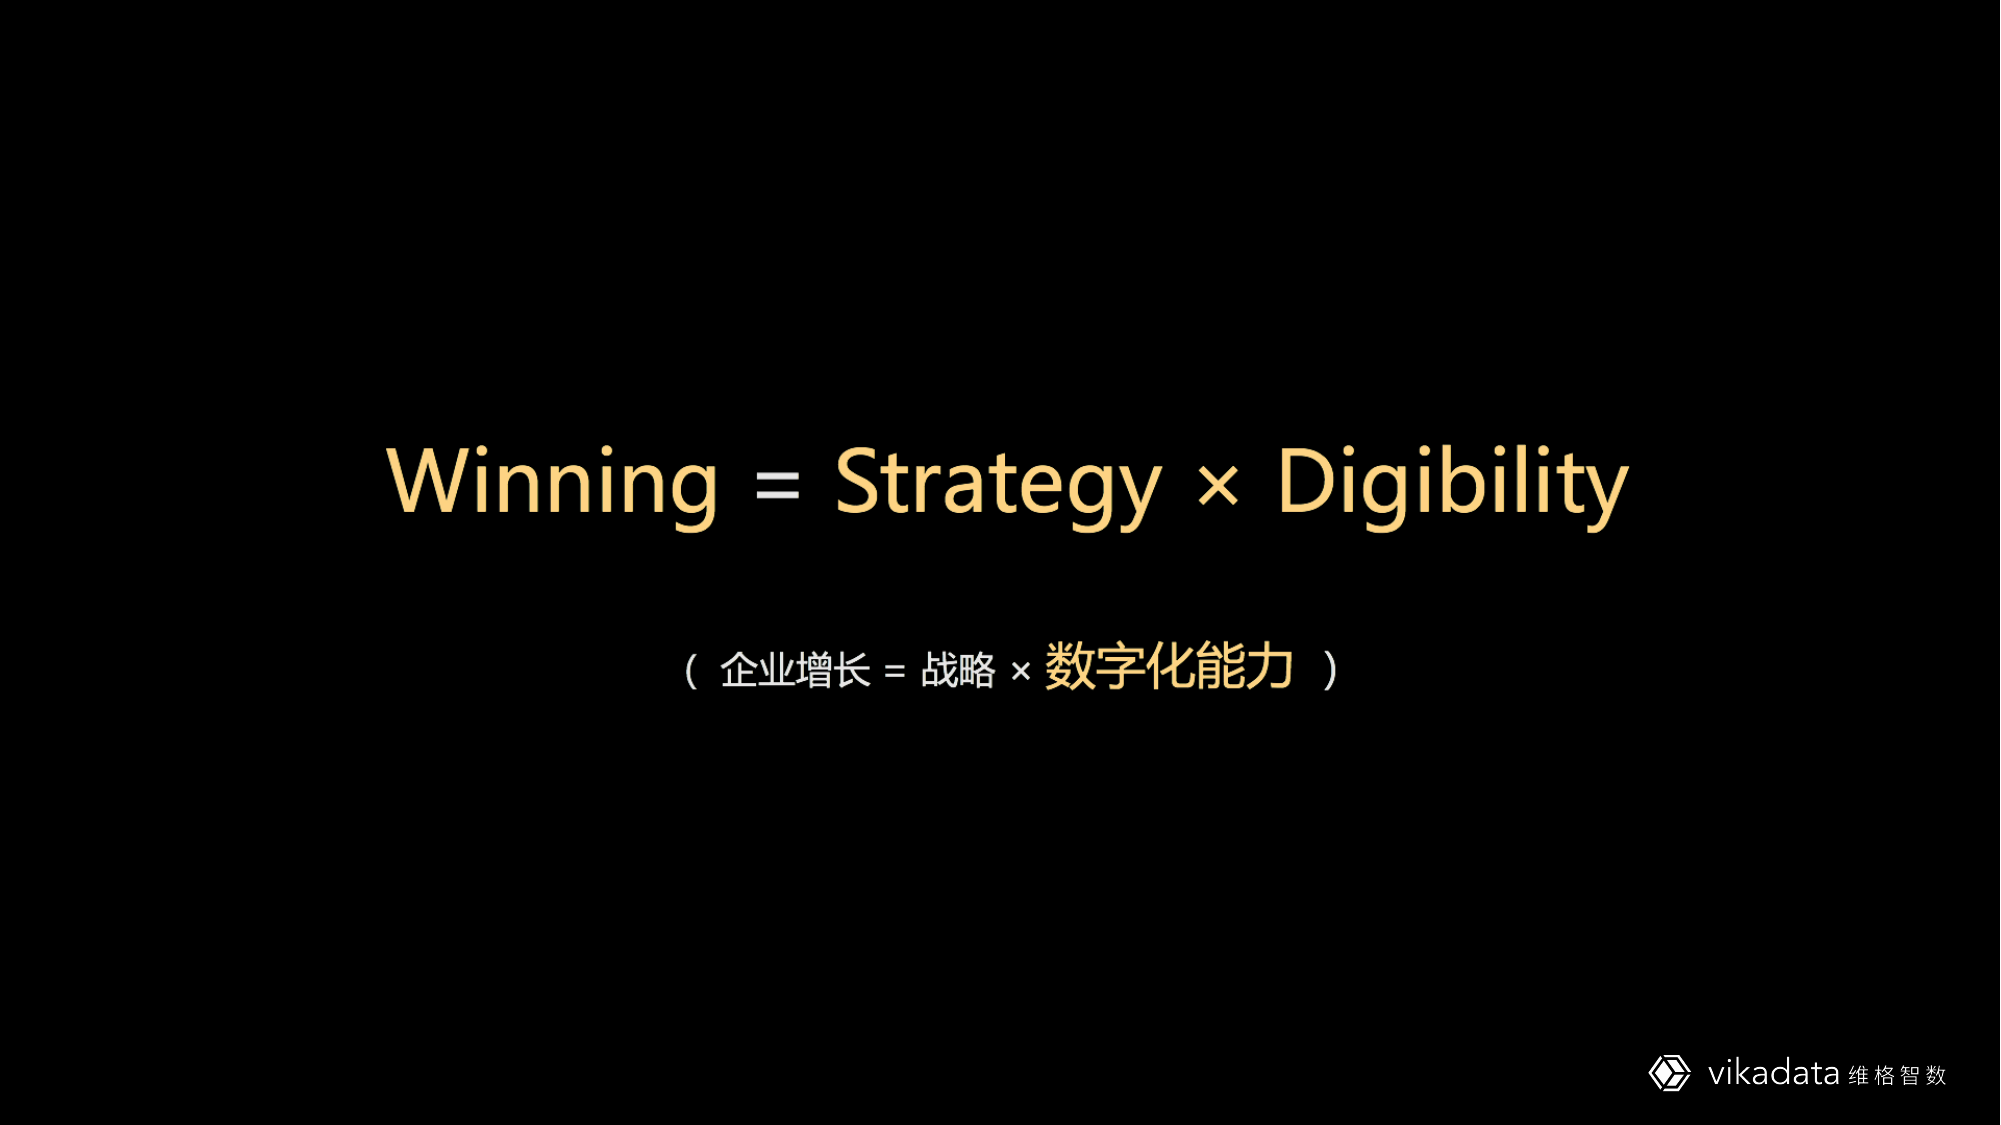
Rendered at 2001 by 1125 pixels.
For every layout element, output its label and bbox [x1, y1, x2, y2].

picture [1627, 1027, 2000, 1118]
picture [208, 202, 1775, 872]
